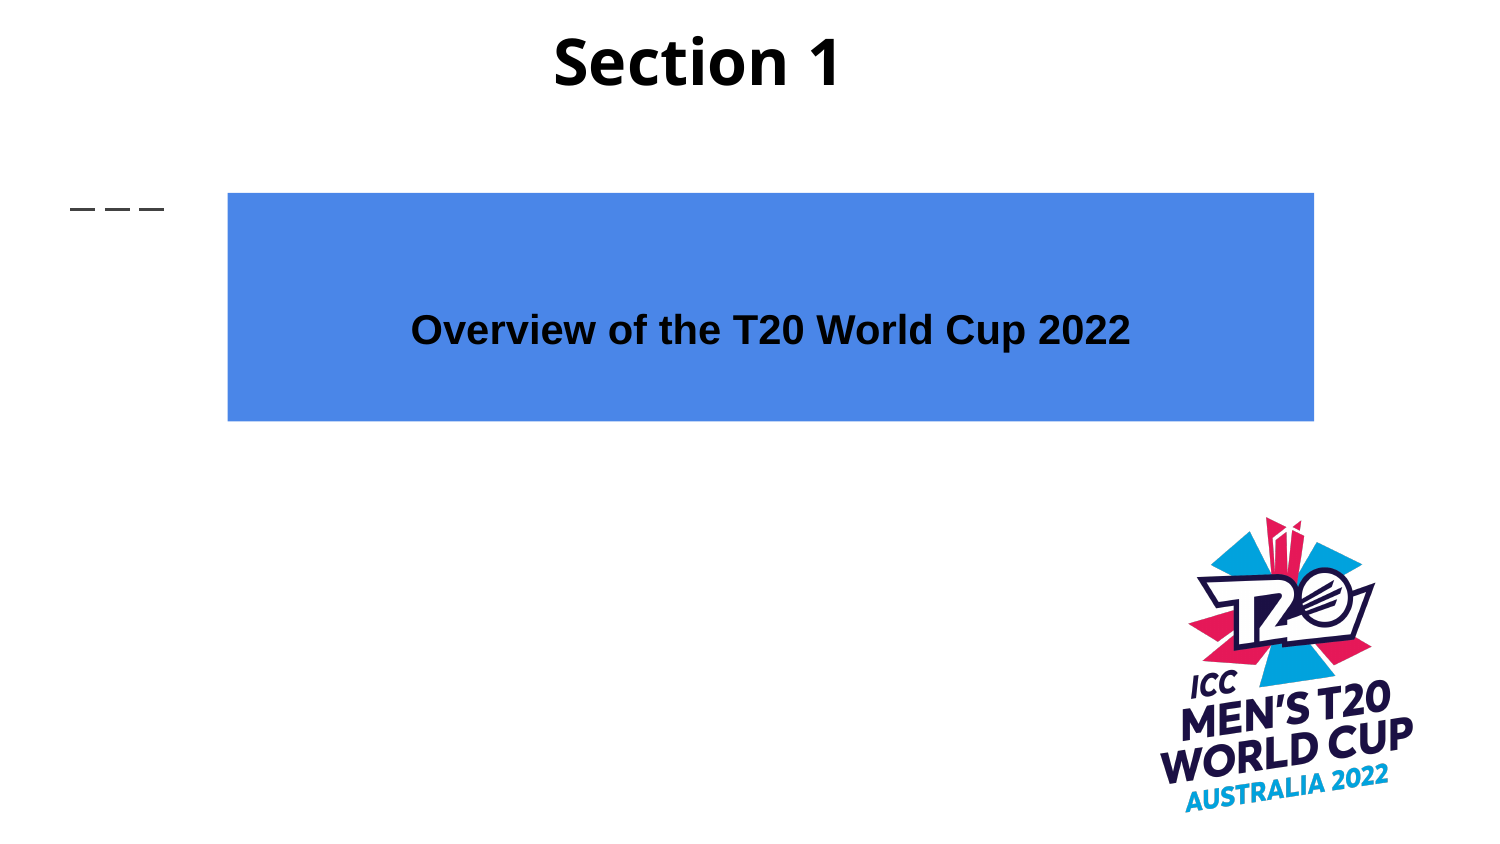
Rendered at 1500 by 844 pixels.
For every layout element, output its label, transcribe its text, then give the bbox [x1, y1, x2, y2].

picture [1159, 517, 1413, 814]
text_box Overview of the T20 World Cup 2022 [227, 192, 1315, 422]
title Section 1 [0, 72, 1398, 193]
